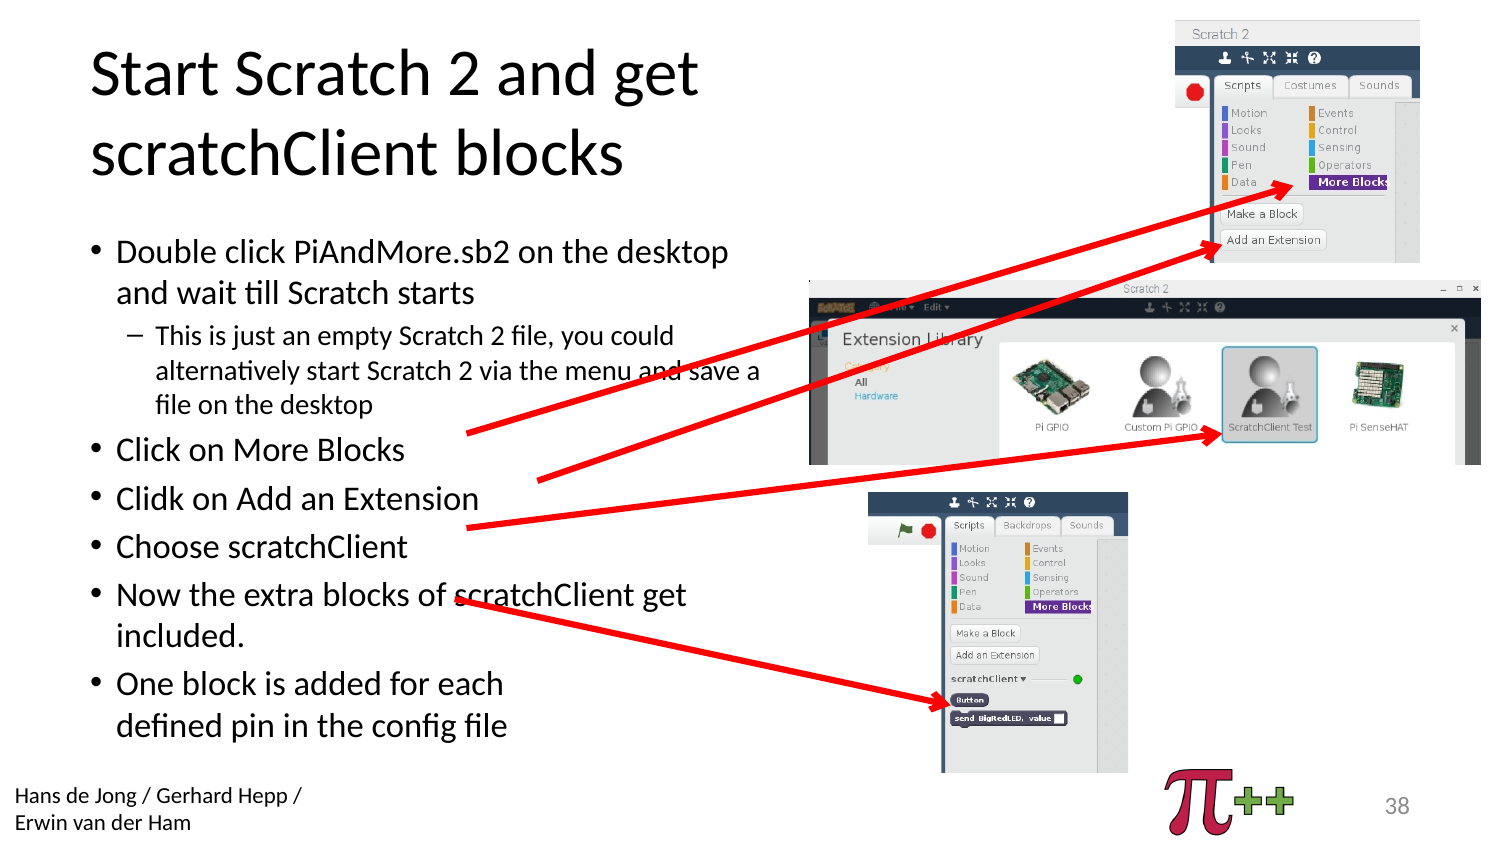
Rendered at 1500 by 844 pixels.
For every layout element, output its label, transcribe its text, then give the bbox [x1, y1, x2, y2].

title Start Scratch 2 and get scratchClient blocks [75, 20, 1172, 198]
slide_number 38 [1340, 782, 1425, 827]
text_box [454, 598, 951, 706]
picture [867, 529, 1129, 774]
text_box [466, 433, 1223, 529]
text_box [466, 185, 1294, 434]
picture [1163, 768, 1294, 836]
picture [1174, 19, 1421, 263]
picture [1223, 279, 1481, 465]
list Double click PiAndMore.sb2 on the desktop and wait till Scratch starts This is just an empty Scratch 2 file, you could alternatively start Scratch 2 via the menu and save a file on the desktop Click on More Blocks Clidk on Add an Extension Choose scratchClient Now the extra blocks of scratchClient get included. One block is added for each defined pin in the config file [75, 221, 798, 754]
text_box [537, 244, 1223, 433]
